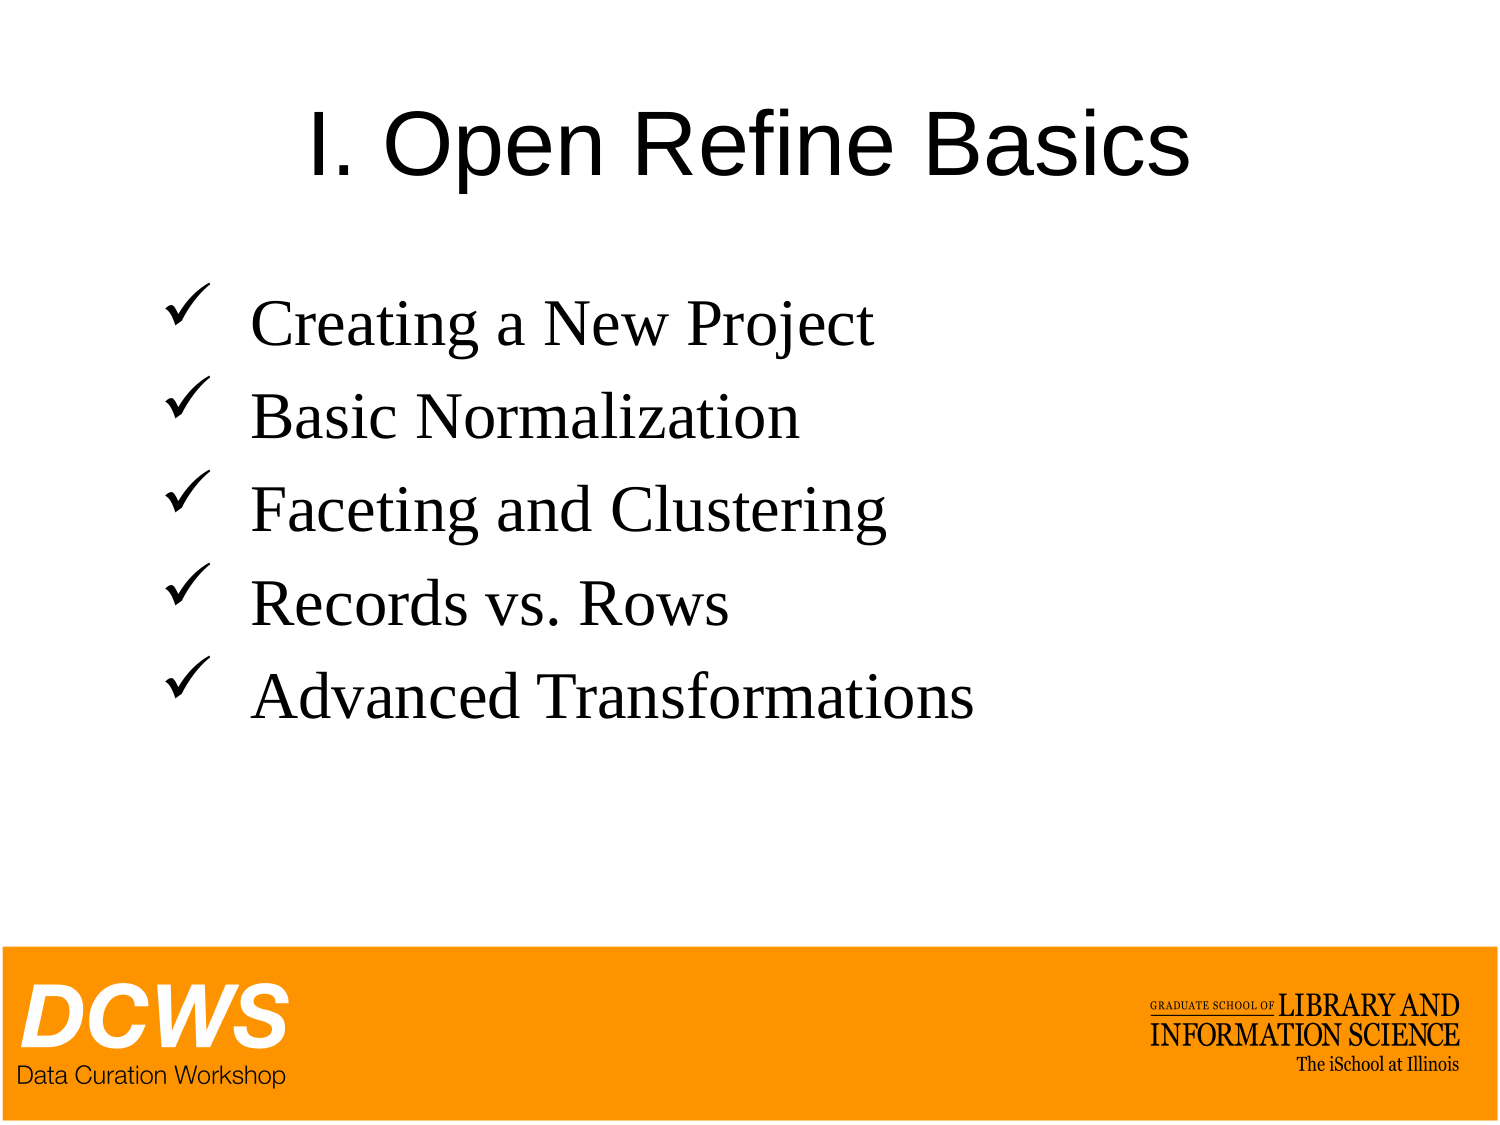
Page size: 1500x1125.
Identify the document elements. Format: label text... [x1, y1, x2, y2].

title I. Open Refine Basics [75, 45, 1425, 233]
picture [0, 944, 1500, 1123]
list Creating a New Project Basic Normalization Faceting and Clustering Records vs. Rows Advanced Transformations [145, 270, 1384, 1061]
